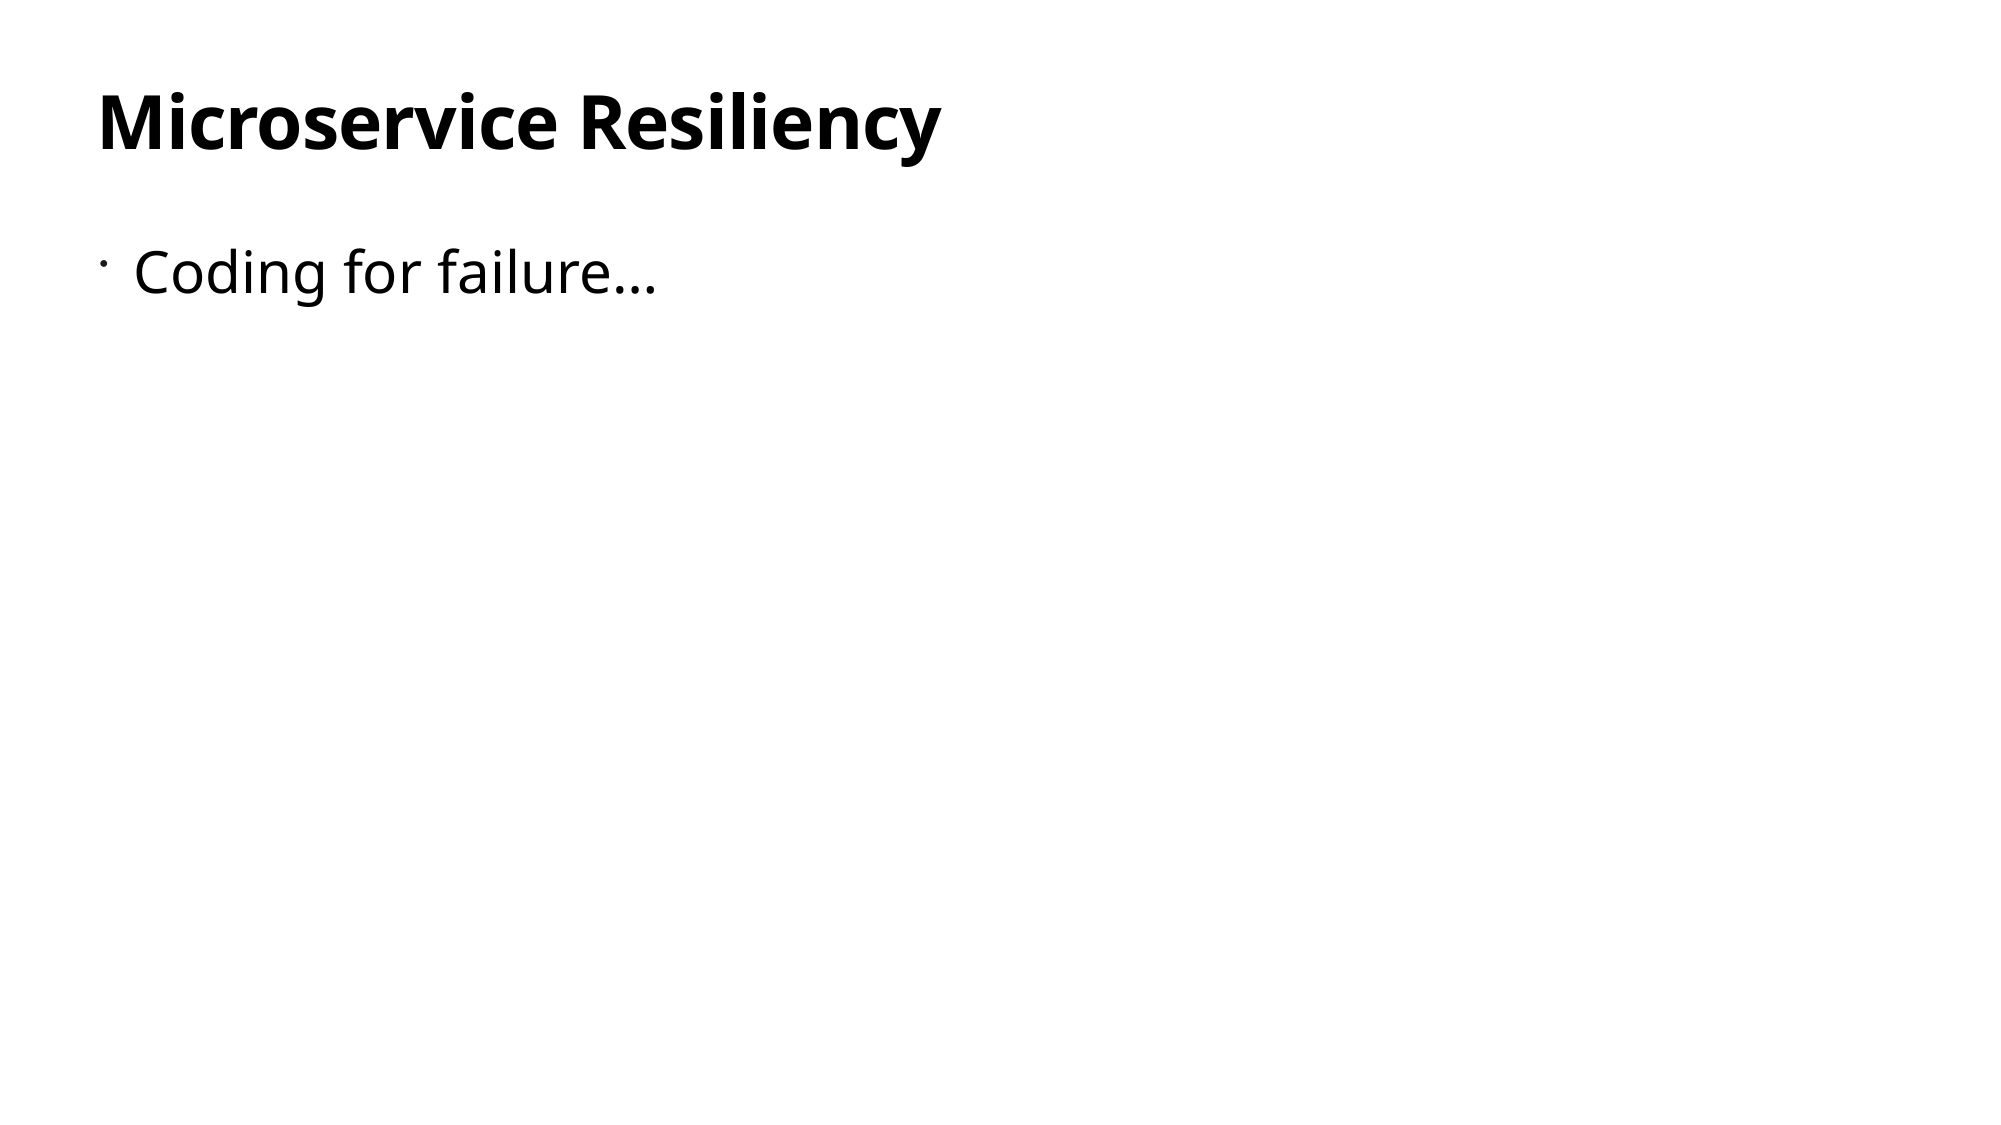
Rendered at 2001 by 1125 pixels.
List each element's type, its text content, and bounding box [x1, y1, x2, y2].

title Microservice Resiliency [96, 75, 1904, 166]
list Coding for failure… [95, 235, 1904, 307]
